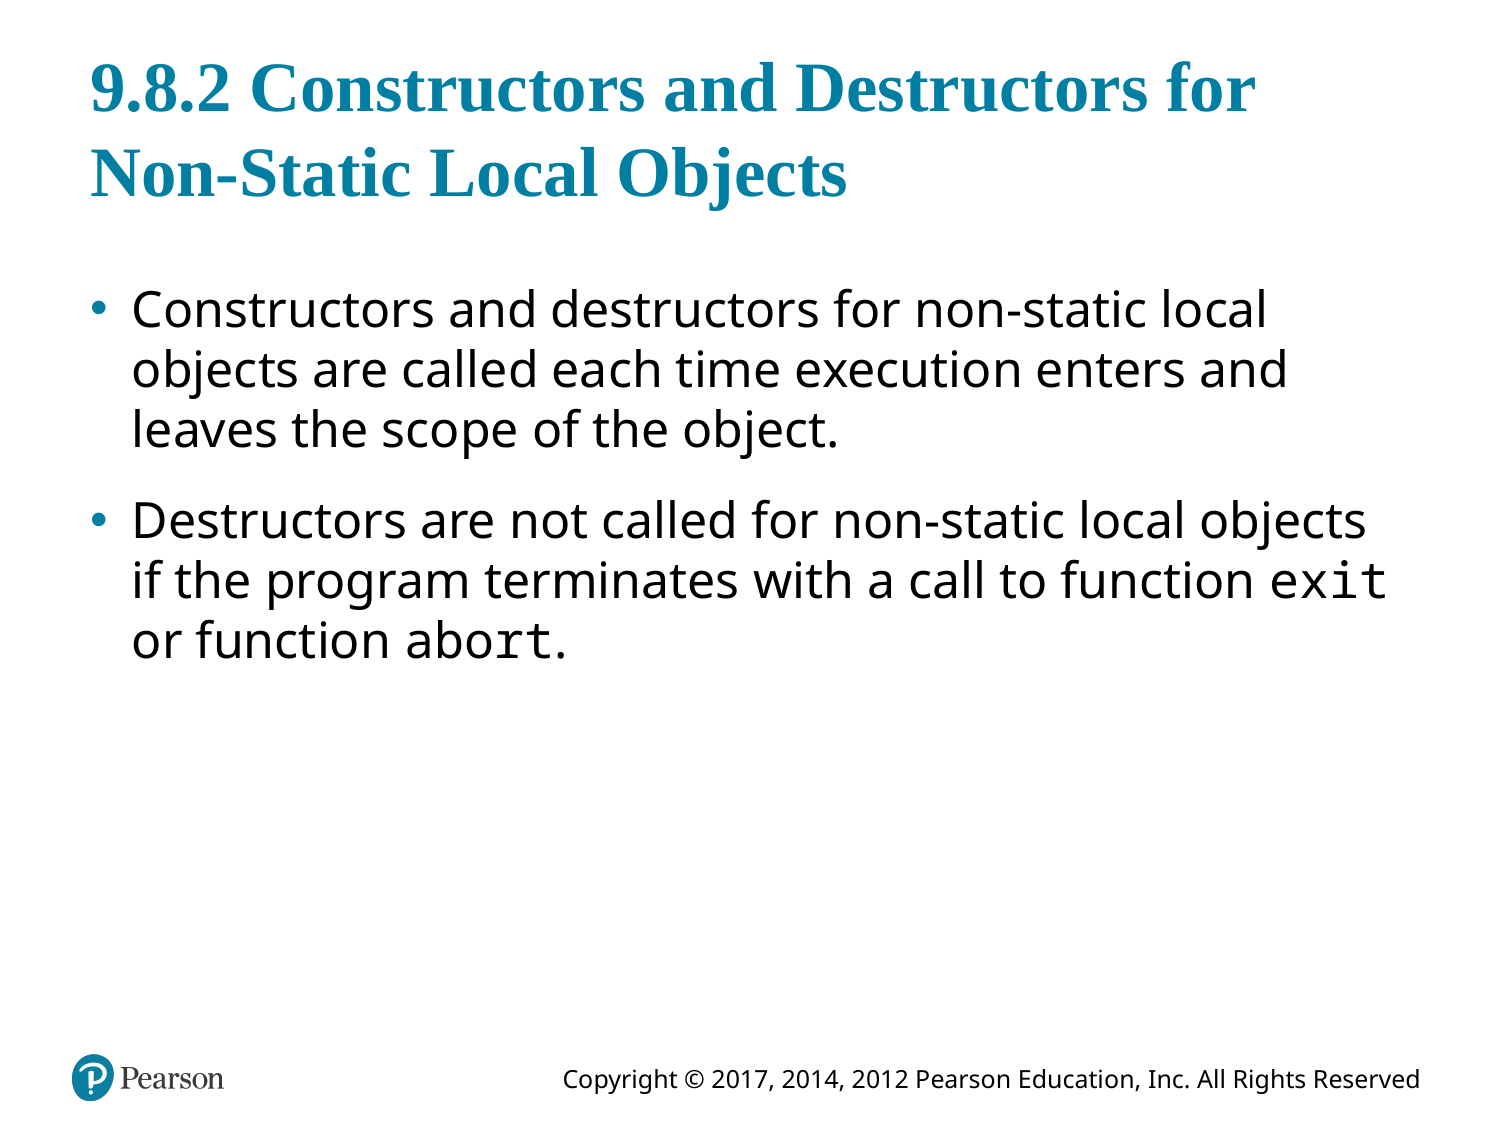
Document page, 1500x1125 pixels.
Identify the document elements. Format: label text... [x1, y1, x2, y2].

picture [98, 1054, 224, 1101]
picture [80, 1063, 106, 1088]
title 9.8.2 Constructors and Destructors for Non-Static Local Objects [75, 16, 1425, 235]
picture [72, 1087, 83, 1101]
list Constructors and destructors for non-static local objects are called each time execution enters and leaves the scope of the object. Destructors are not called for non-static local objects if the program terminates with a call to function exit or function abort. [75, 262, 1425, 931]
picture [72, 1054, 88, 1070]
